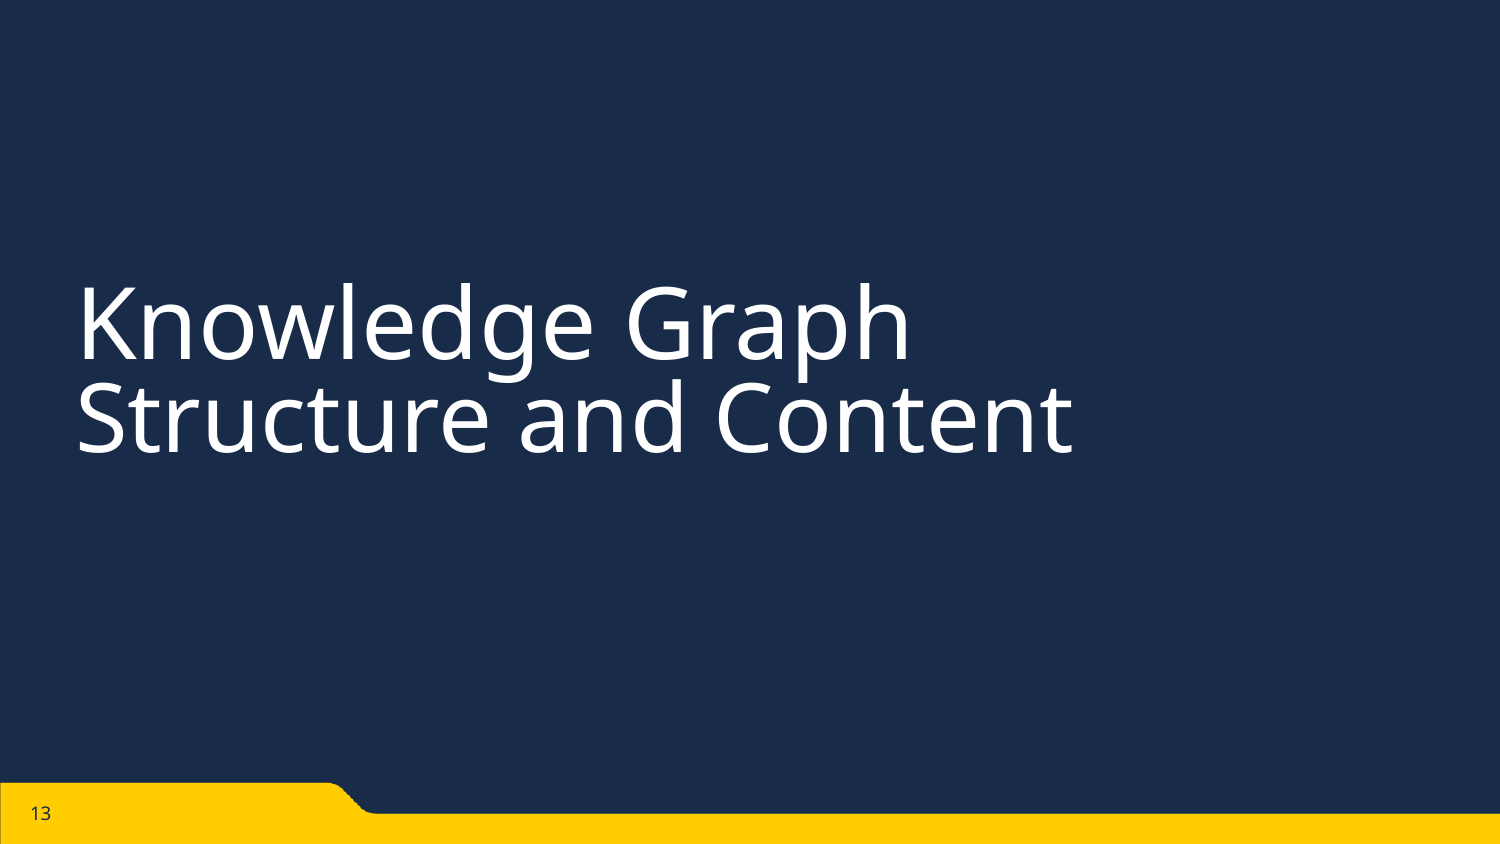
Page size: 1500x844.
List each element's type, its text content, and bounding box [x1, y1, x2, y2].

picture [0, 773, 1500, 844]
slide_number ‹#› [30, 796, 75, 833]
title Knowledge Graph Structure and Content(Structure and Content) [75, 249, 1425, 536]
